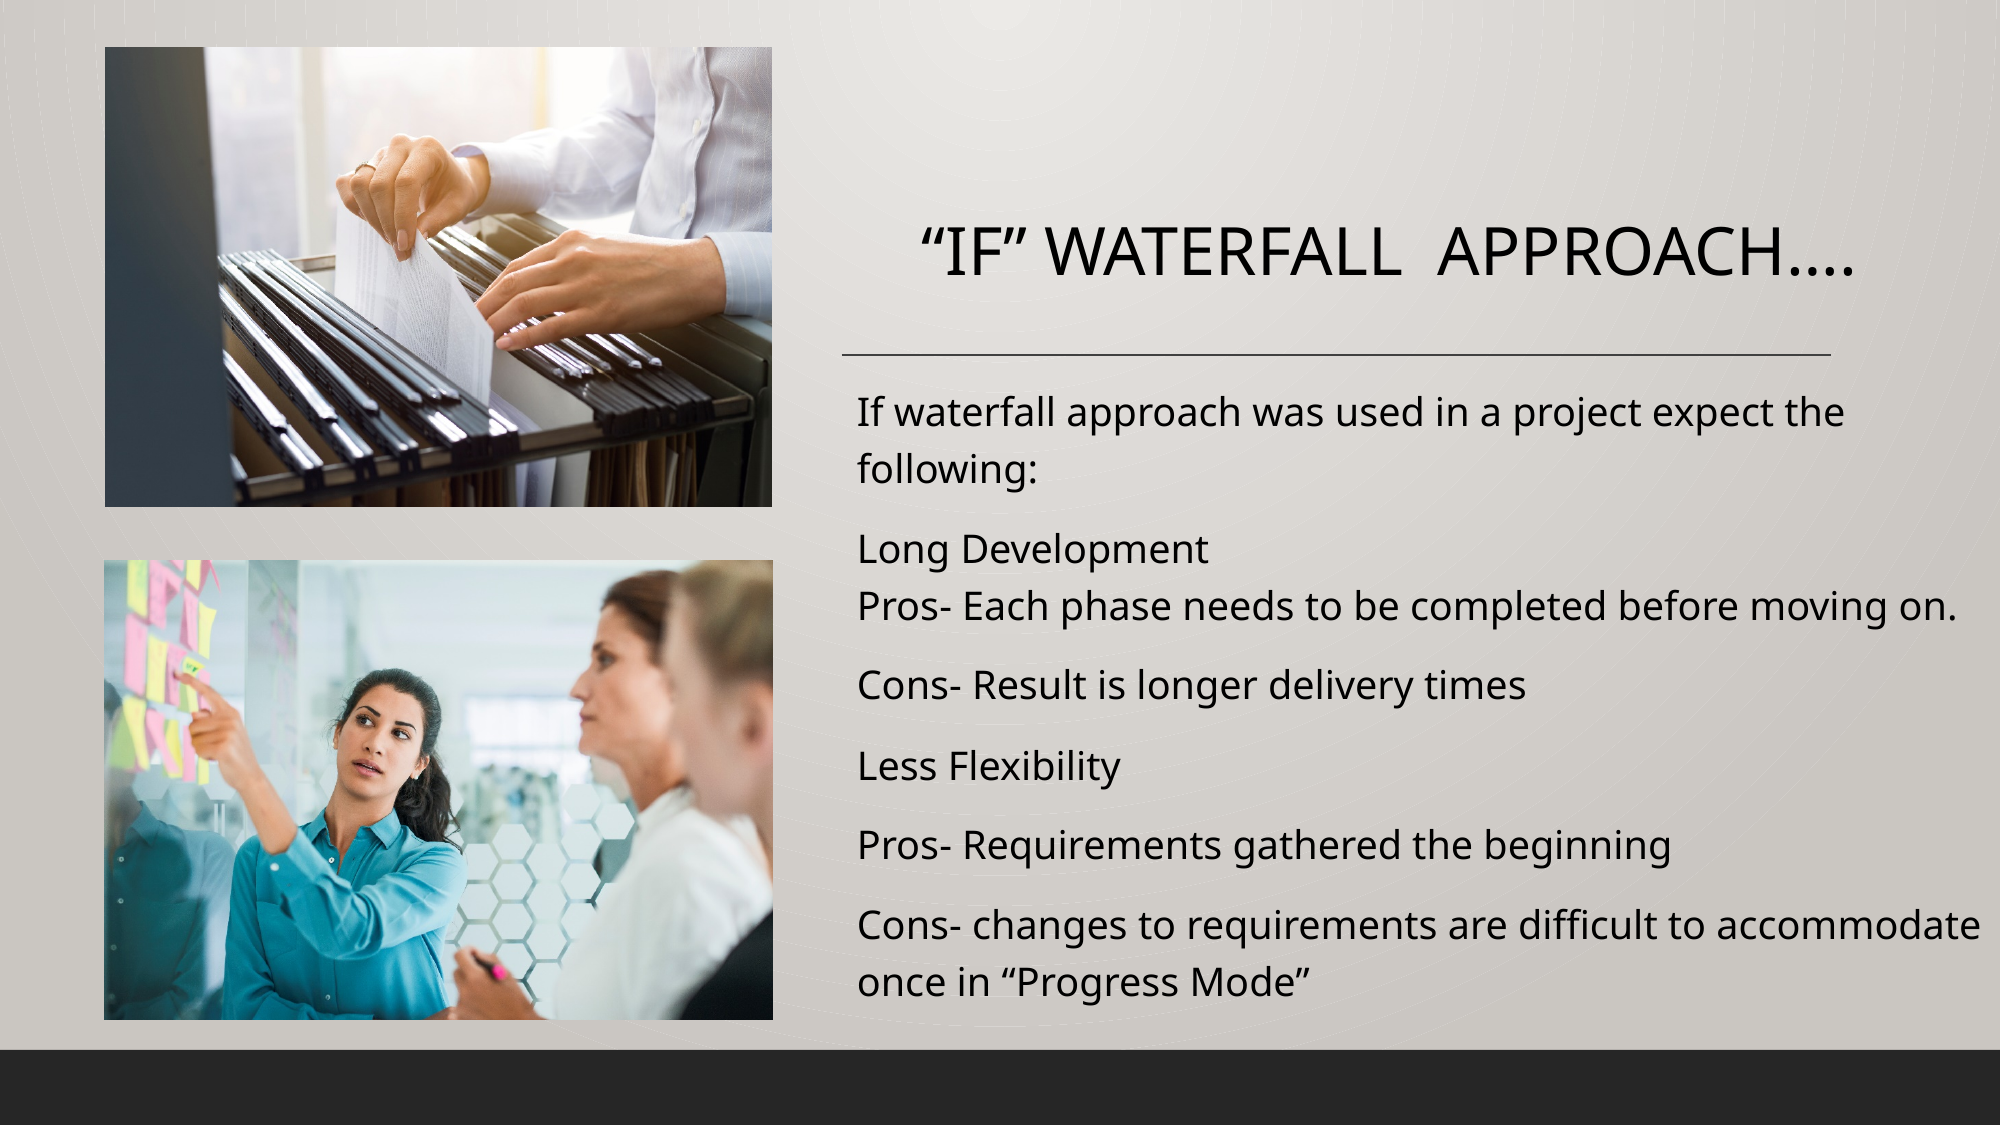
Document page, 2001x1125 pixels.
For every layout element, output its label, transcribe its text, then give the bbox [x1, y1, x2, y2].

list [104, 560, 773, 1021]
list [104, 47, 773, 507]
list If waterfall approach was used in a project expect the following: Long Development Pros- Each phase needs to be completed before moving on. Cons- Result is longer delivery times Less Flexibility Pros- Requirements gathered the beginning Cons- changes to requirements are difficult to accommodate once in “Progress Mode” [841, 370, 2000, 1020]
title “If” Waterfall approach…. [906, 210, 1895, 344]
